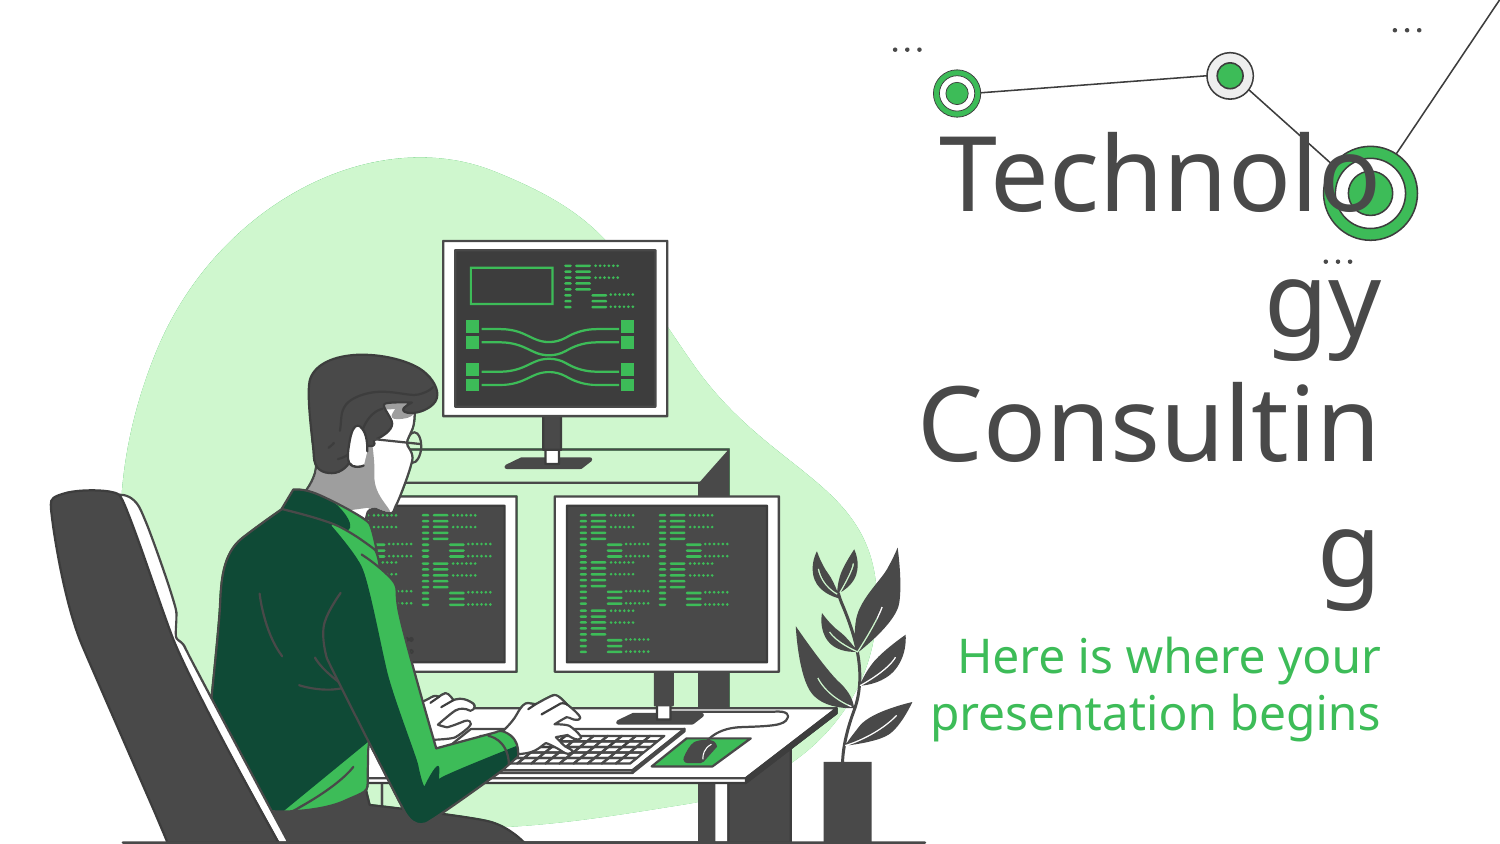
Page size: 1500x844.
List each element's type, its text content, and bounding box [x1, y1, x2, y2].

subtitle Here is where your presentation begins [932, 610, 1397, 758]
title Technology Consulting [932, 328, 1397, 610]
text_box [49, 157, 927, 844]
